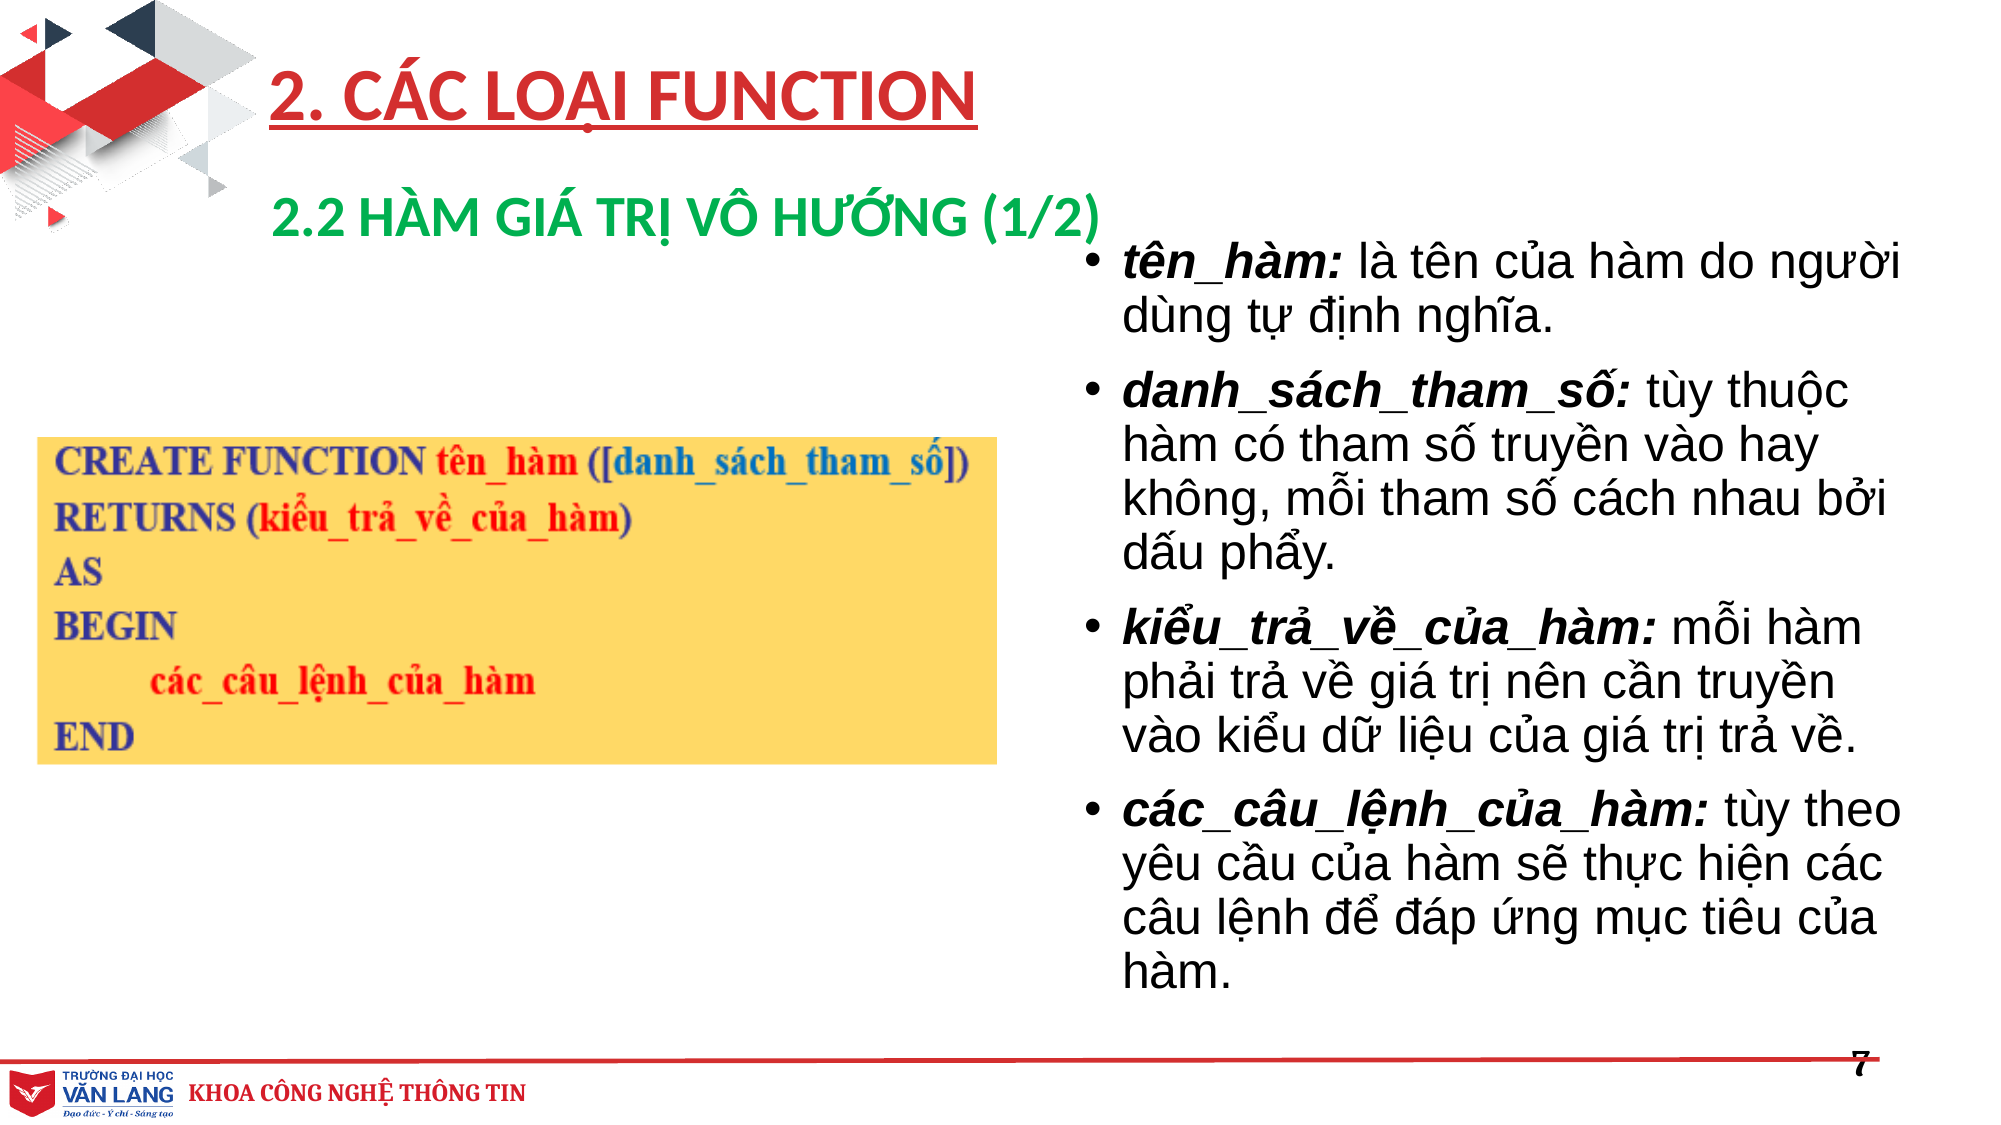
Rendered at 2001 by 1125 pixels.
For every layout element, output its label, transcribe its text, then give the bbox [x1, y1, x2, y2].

text_box tên_hàm: là tên của hàm do người dùng tự định nghĩa. danh_sách_tham_số: tùy thuộc hàm có tham số truyền vào hay không, mỗi tham số cách nhau bởi dấu phẩy. kiểu_trả_về_của_hàm: mỗi hàm phải trả về giá trị nên cần truyền vào kiểu dữ liệu của giá trị trả về. các_câu_lệnh_của_hàm: tùy theo yêu cầu của hàm sẽ thực hiện các câu lệnh để đáp ứng mục tiêu của hàm. [1069, 228, 1946, 1034]
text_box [246, 170, 1123, 257]
picture [8, 1069, 173, 1118]
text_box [250, 38, 997, 157]
picture [34, 437, 997, 769]
picture [0, 0, 256, 233]
